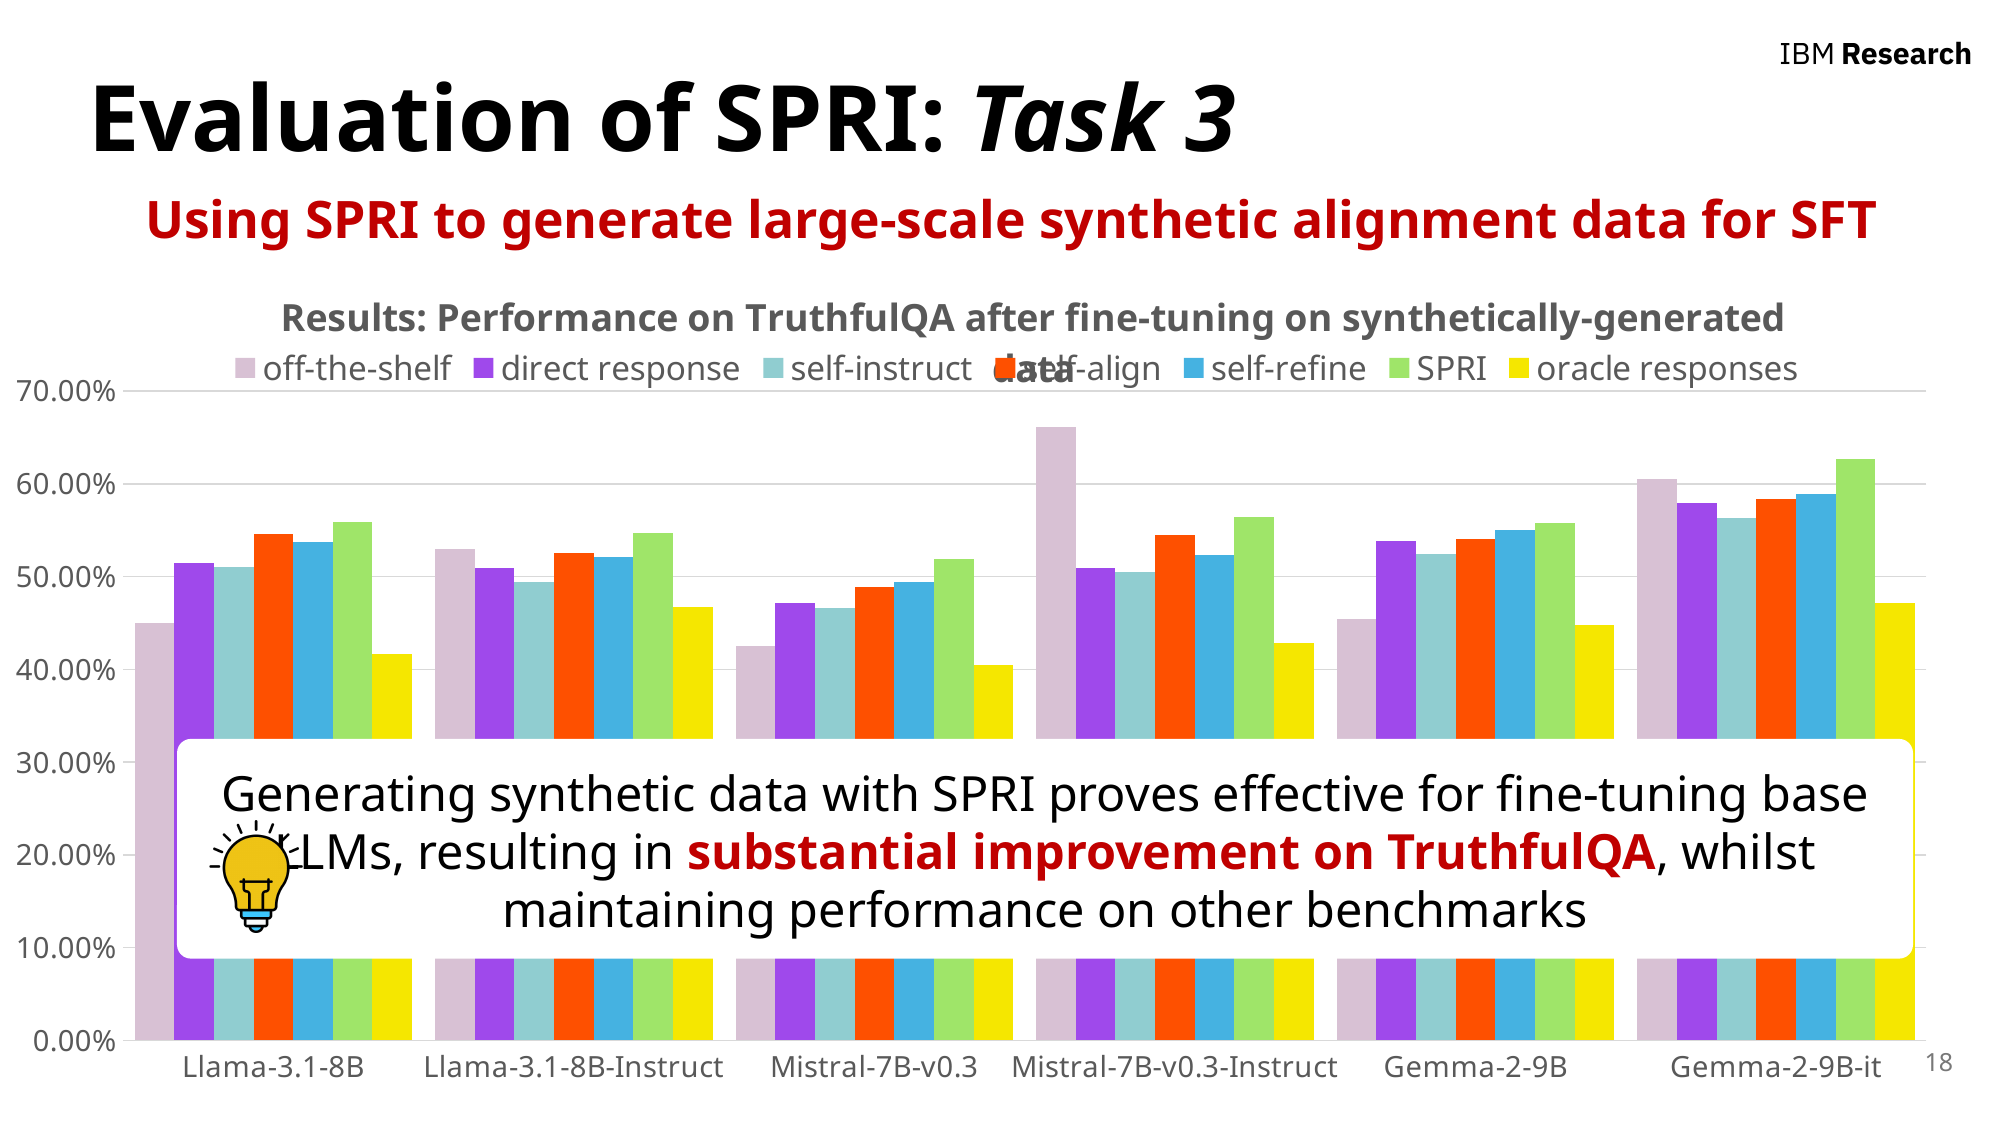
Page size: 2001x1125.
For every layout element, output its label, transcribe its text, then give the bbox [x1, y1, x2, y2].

picture [1775, 37, 1974, 67]
list Using SPRI to generate large-scale synthetic alignment data for SFT [96, 179, 1904, 260]
picture [199, 819, 313, 934]
chart [15, 260, 1974, 1107]
title Evaluation of SPRI: Task 3 [68, 52, 1932, 178]
